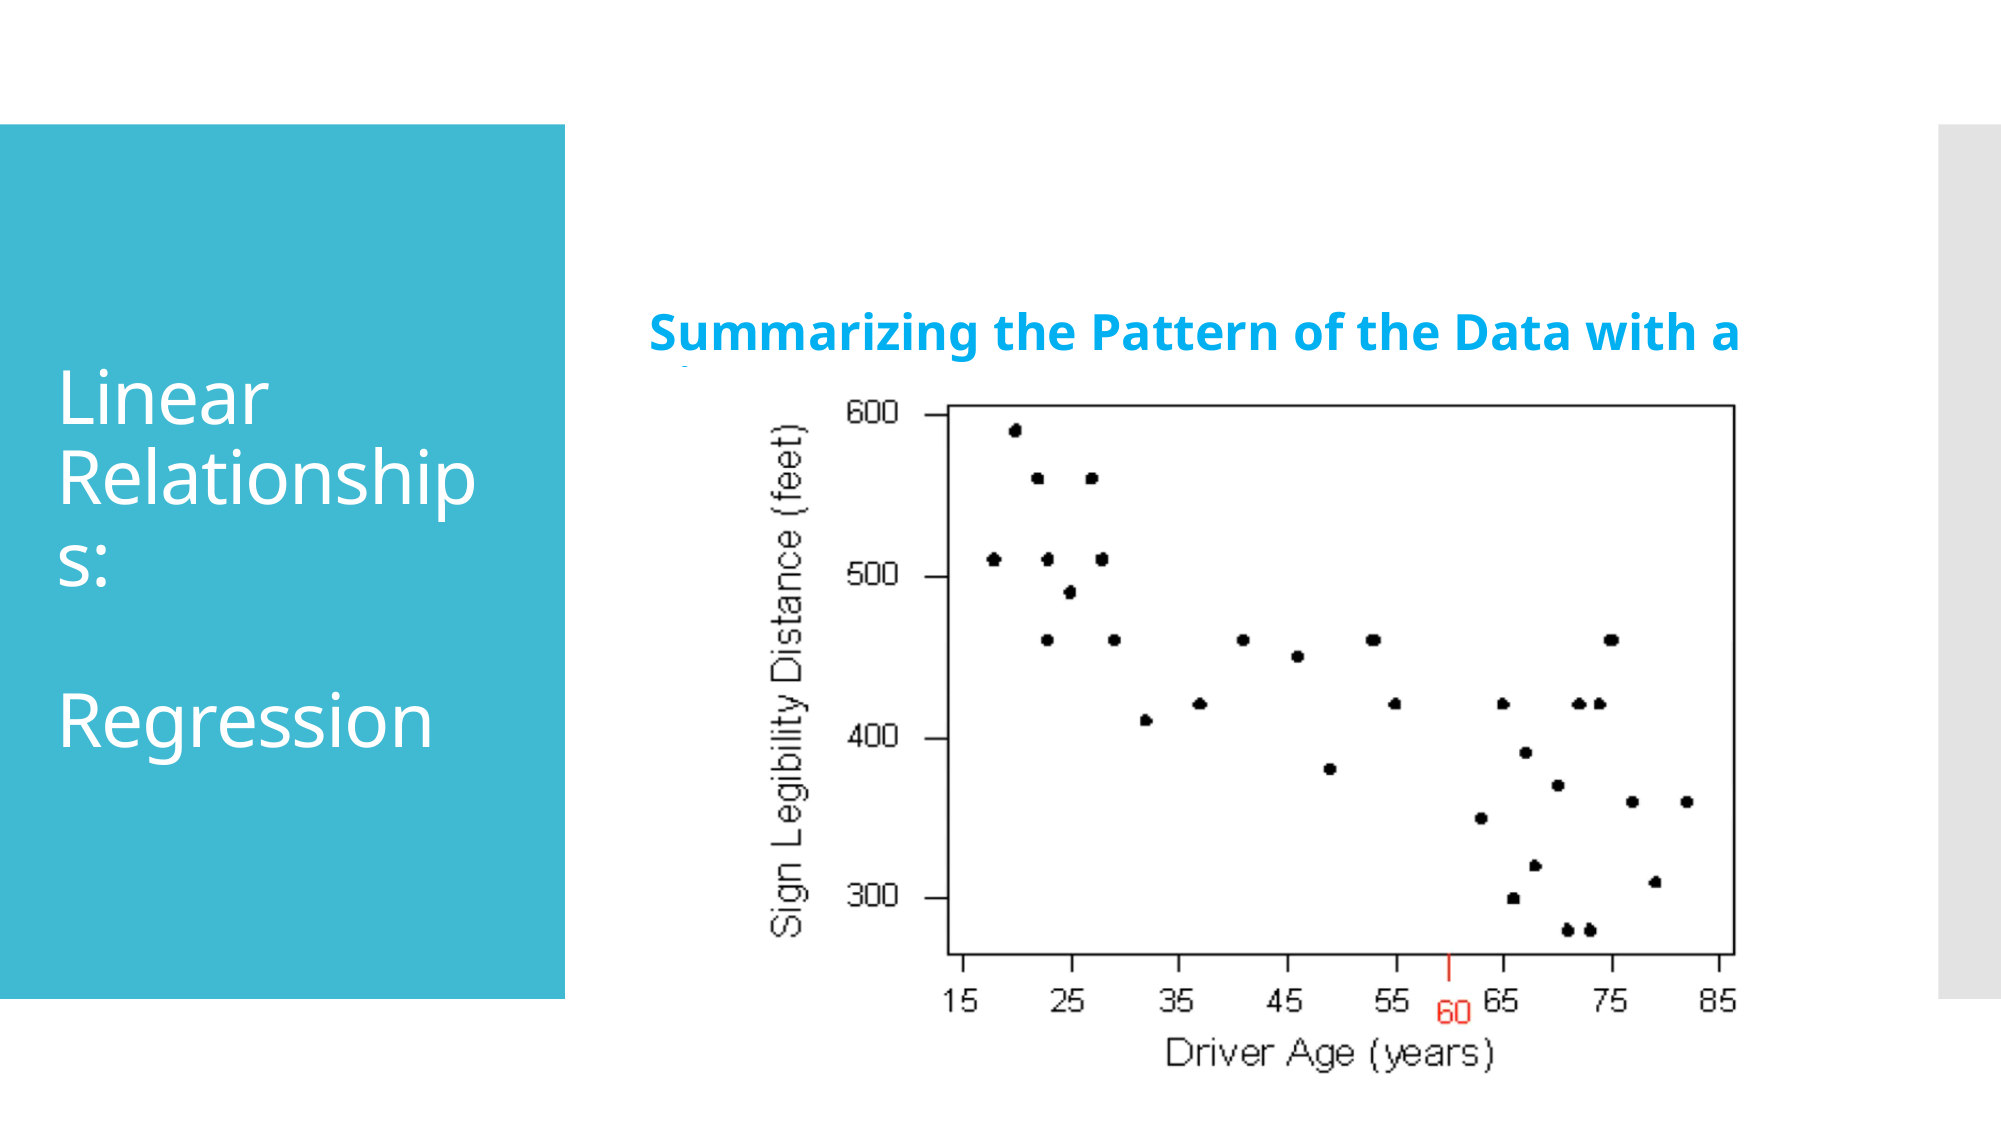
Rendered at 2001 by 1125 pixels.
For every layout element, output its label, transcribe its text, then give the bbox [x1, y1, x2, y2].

title Linear Relationships: Regression [41, 184, 525, 940]
list Summarizing the Pattern of the Data with a Line Correlation only measures the strength and direction Regression describes more precisely how one variable changes with the other or predict the value of the response variable for a given value of the explanatory variable [634, 141, 1835, 366]
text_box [634, 366, 1860, 1095]
